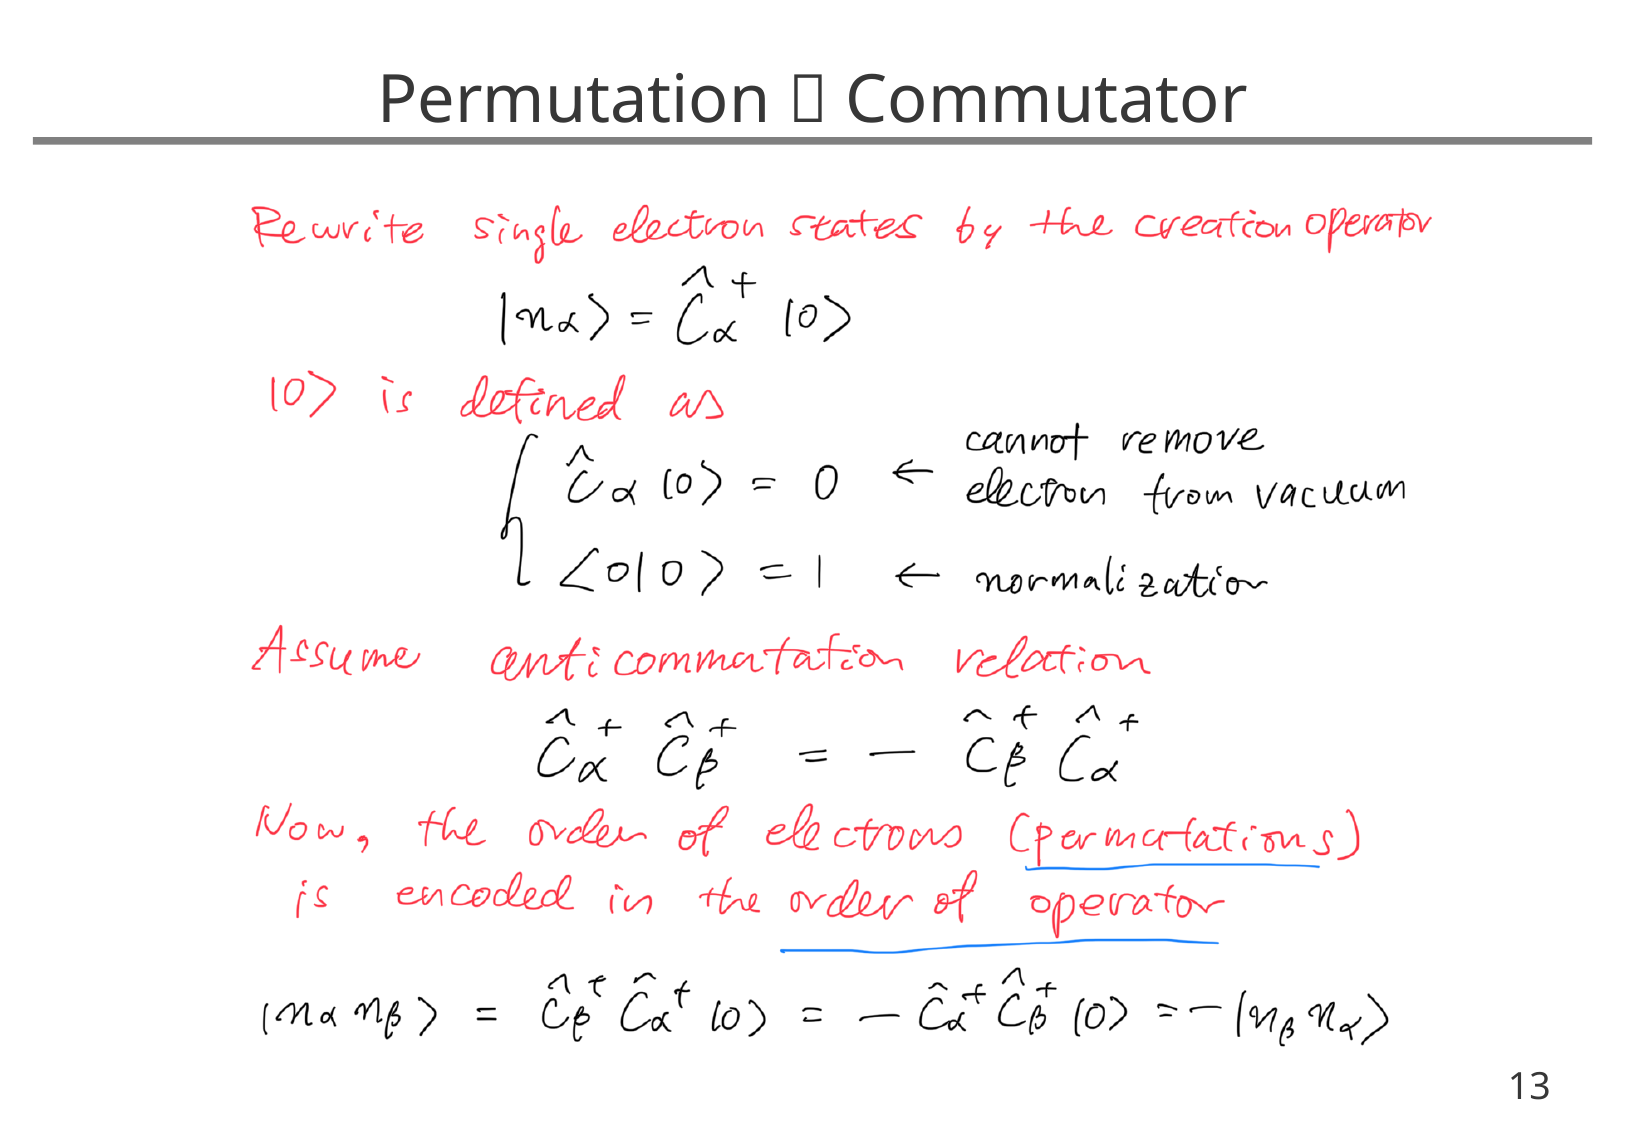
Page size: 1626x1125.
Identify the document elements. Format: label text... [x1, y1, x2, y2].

title Permutation  Commutator [44, 48, 1581, 130]
picture [157, 185, 1433, 1100]
slide_number 13 [1462, 1054, 1597, 1107]
